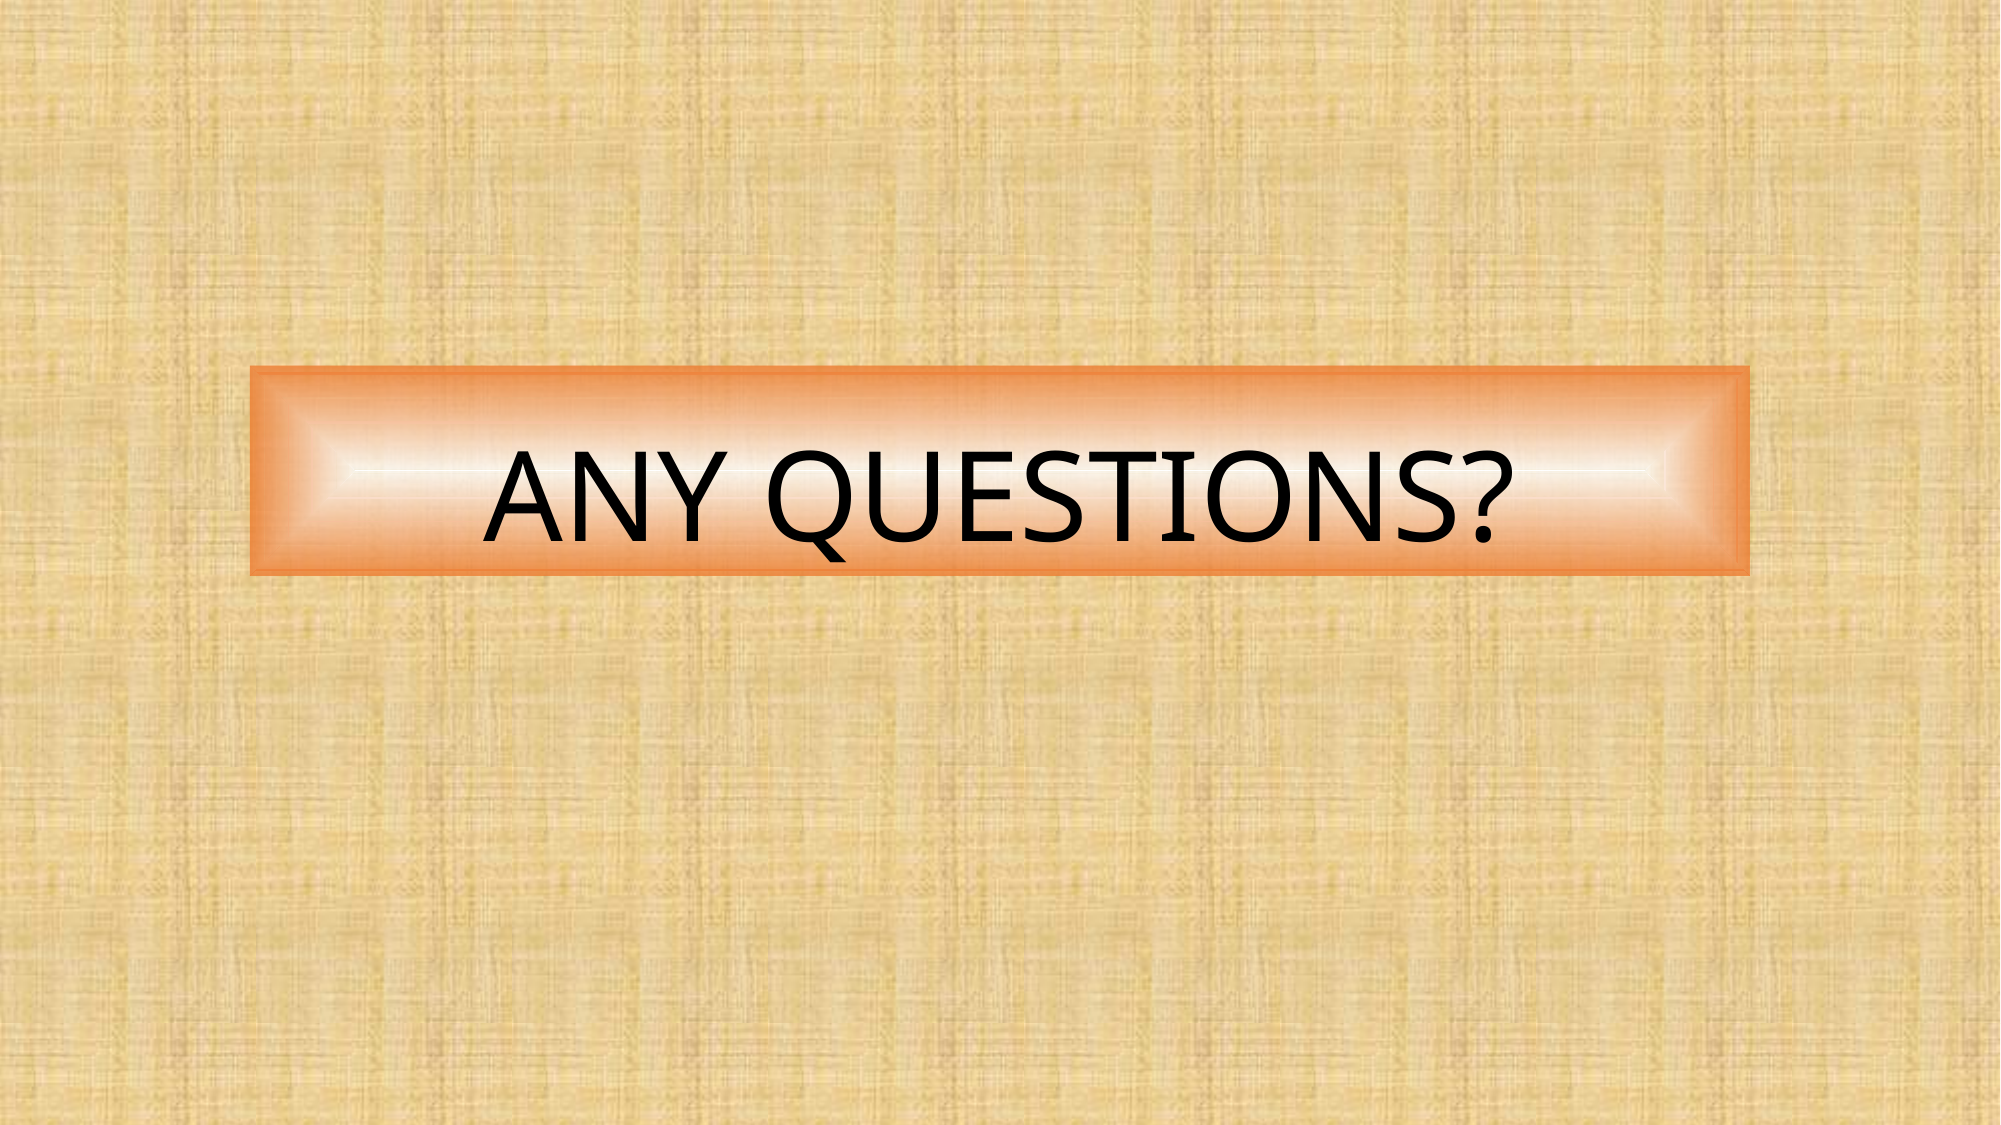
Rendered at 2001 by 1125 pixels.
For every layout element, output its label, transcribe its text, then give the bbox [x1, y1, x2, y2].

title ANY QUESTIONS? [249, 365, 1750, 576]
picture [0, 0, 2001, 1125]
